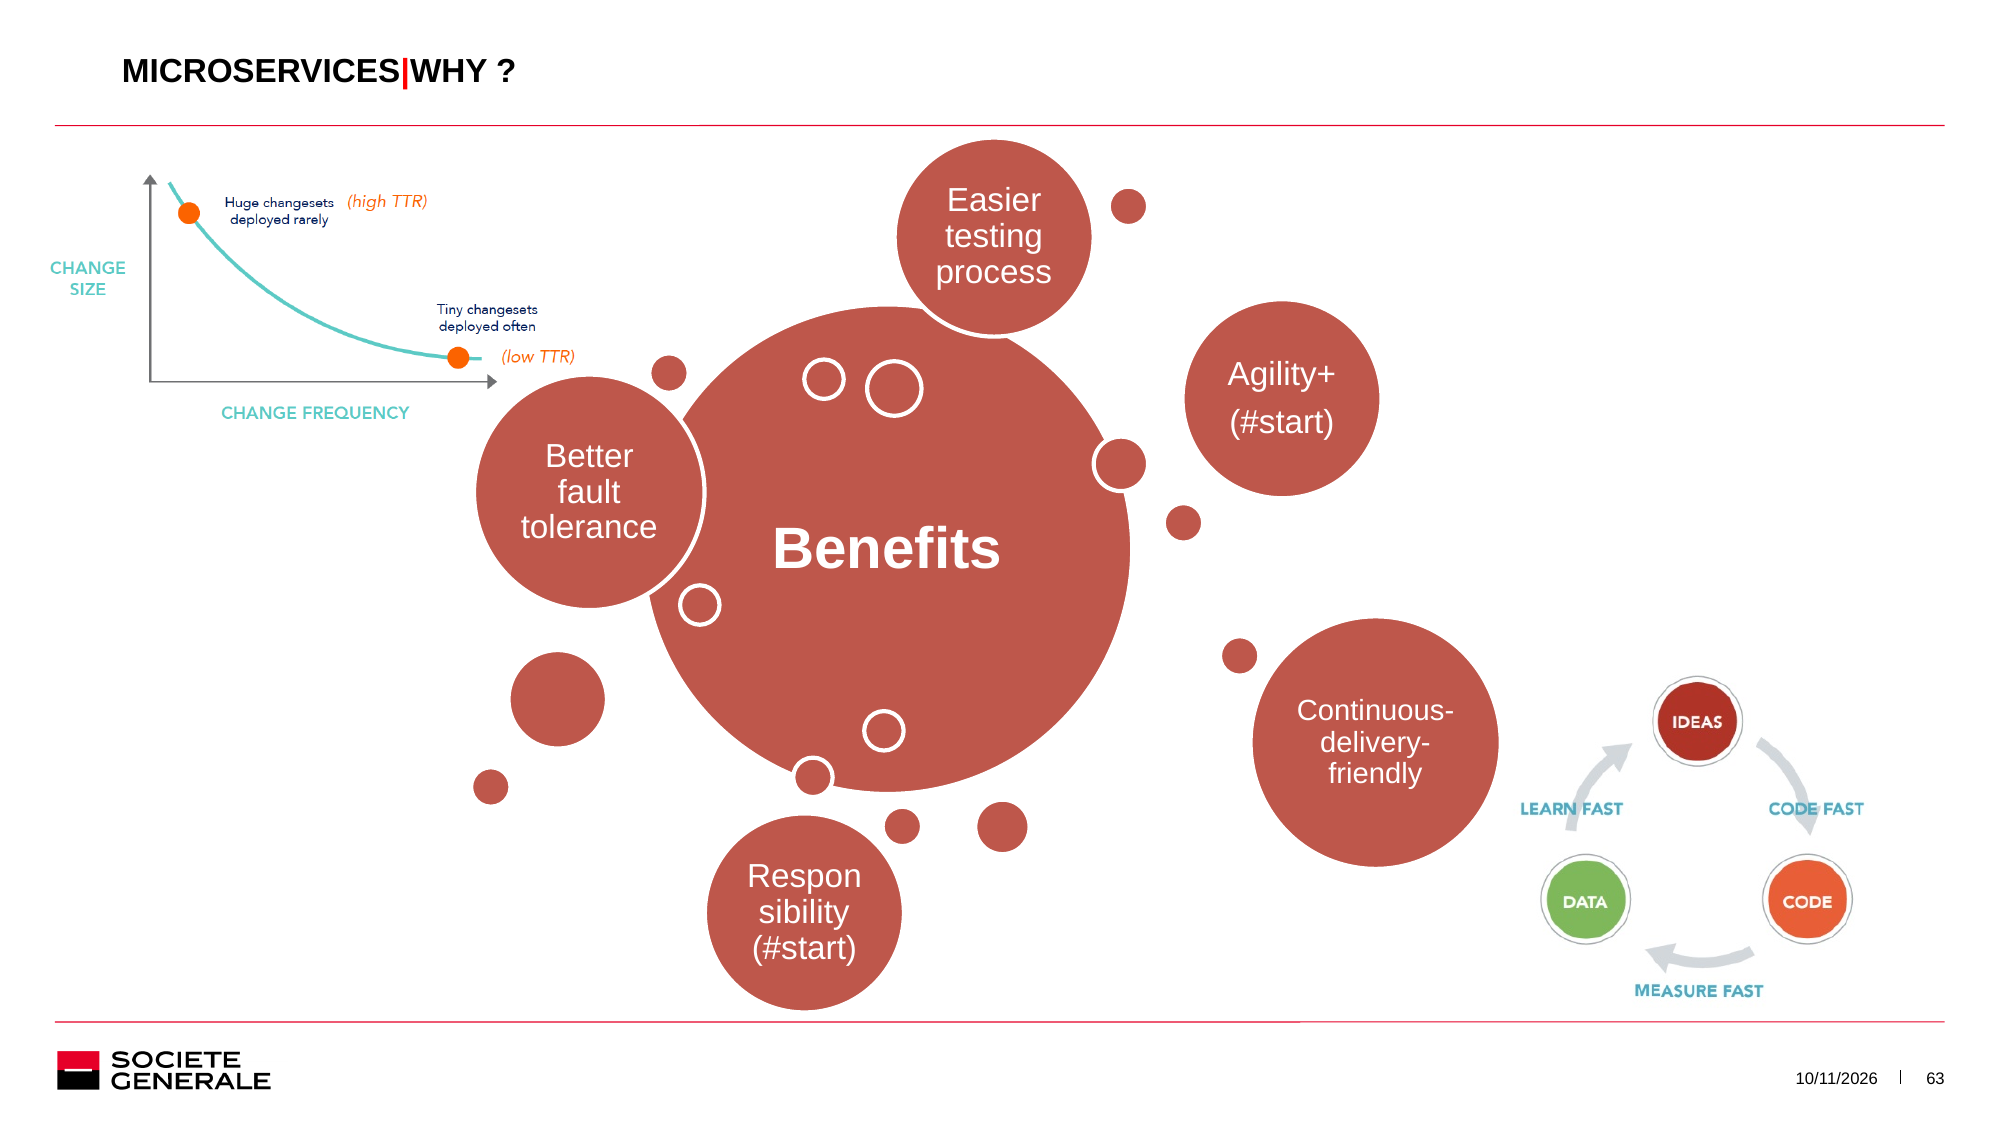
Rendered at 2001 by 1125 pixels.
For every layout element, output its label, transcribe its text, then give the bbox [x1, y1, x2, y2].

picture [37, 174, 262, 439]
title Microservices|WHY ? [121, 42, 1878, 90]
picture [51, 1037, 288, 1103]
picture [1512, 666, 1869, 1009]
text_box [262, 137, 1710, 1013]
